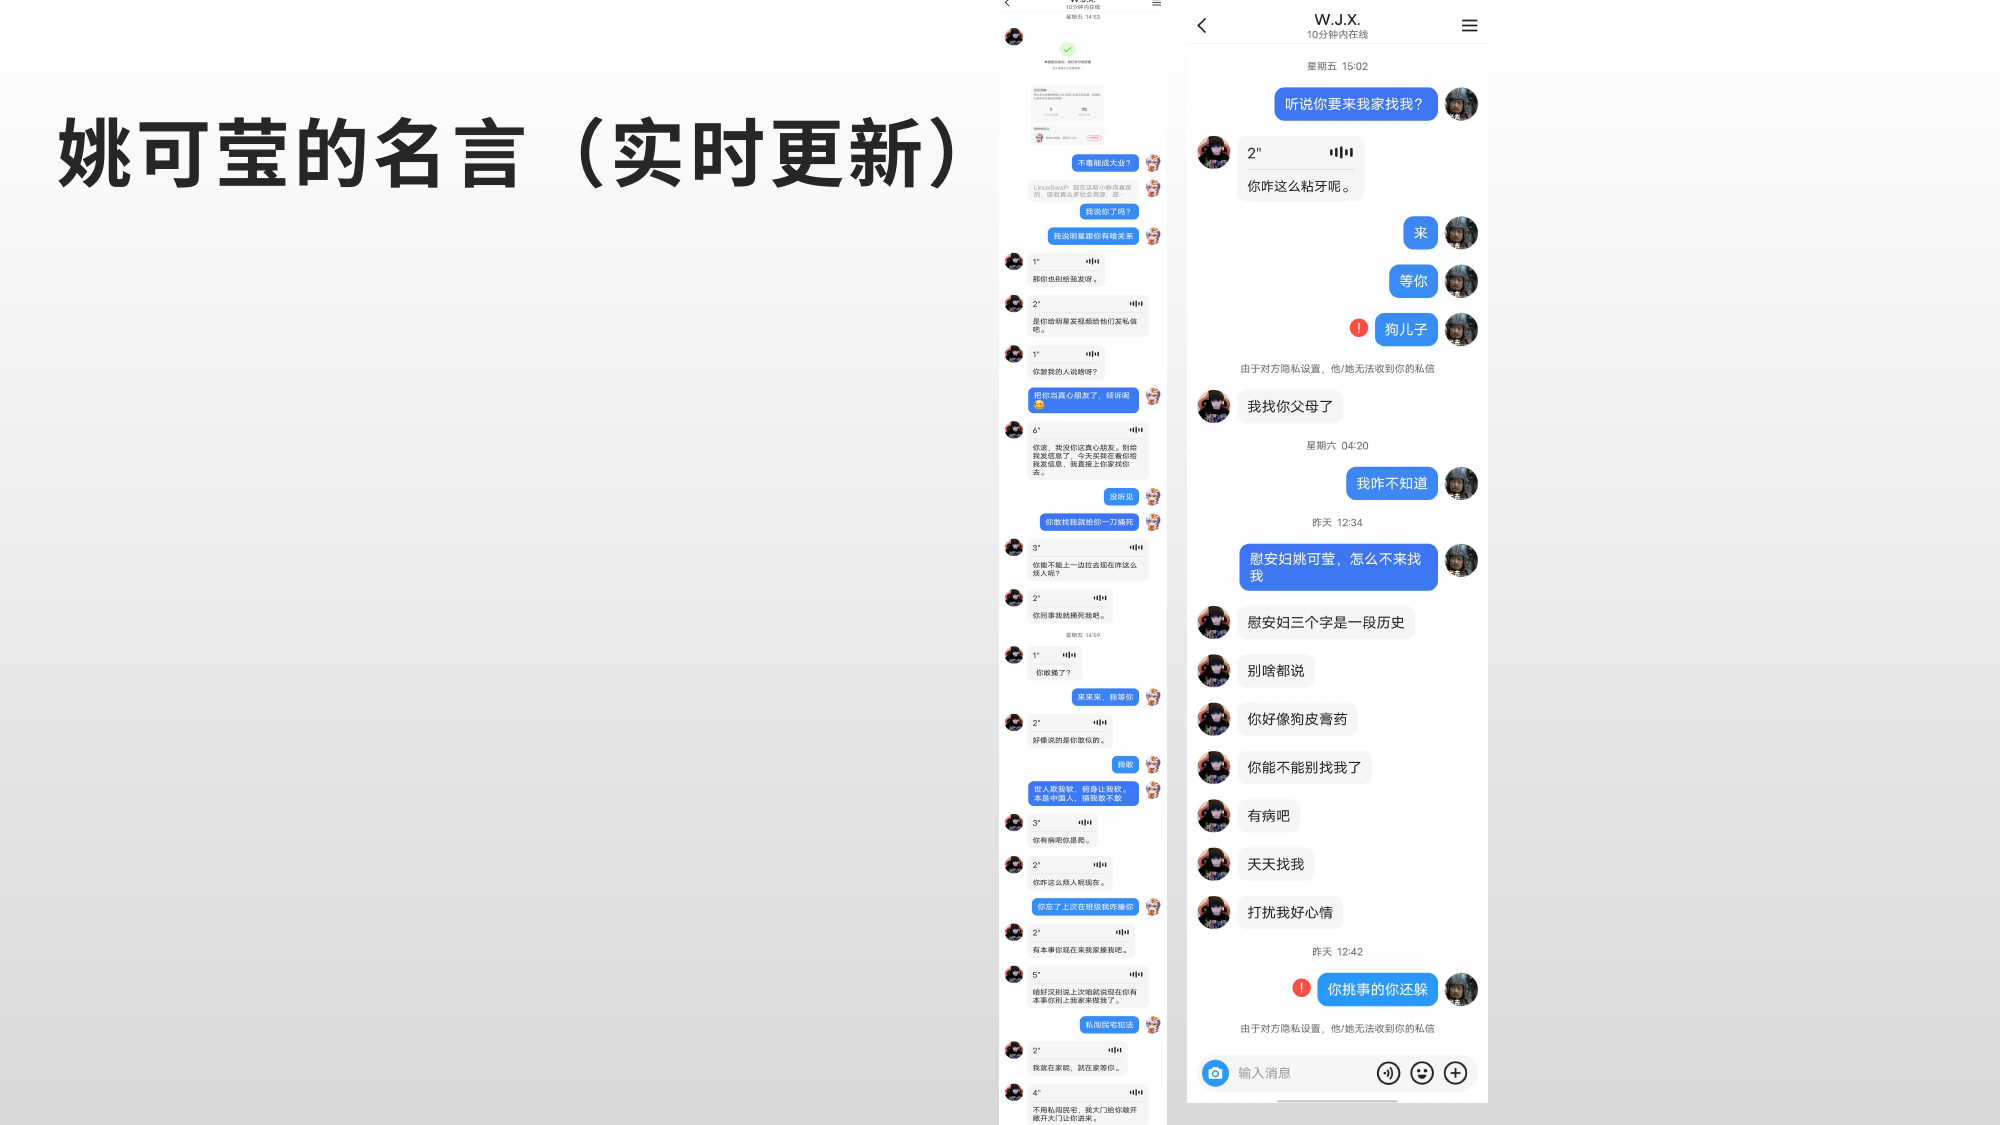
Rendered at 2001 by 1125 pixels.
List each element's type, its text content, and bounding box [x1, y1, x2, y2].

picture [1187, 0, 1488, 1103]
picture [999, 0, 1167, 1125]
text_box 姚可莹的名言（实时更新） [42, 25, 999, 204]
